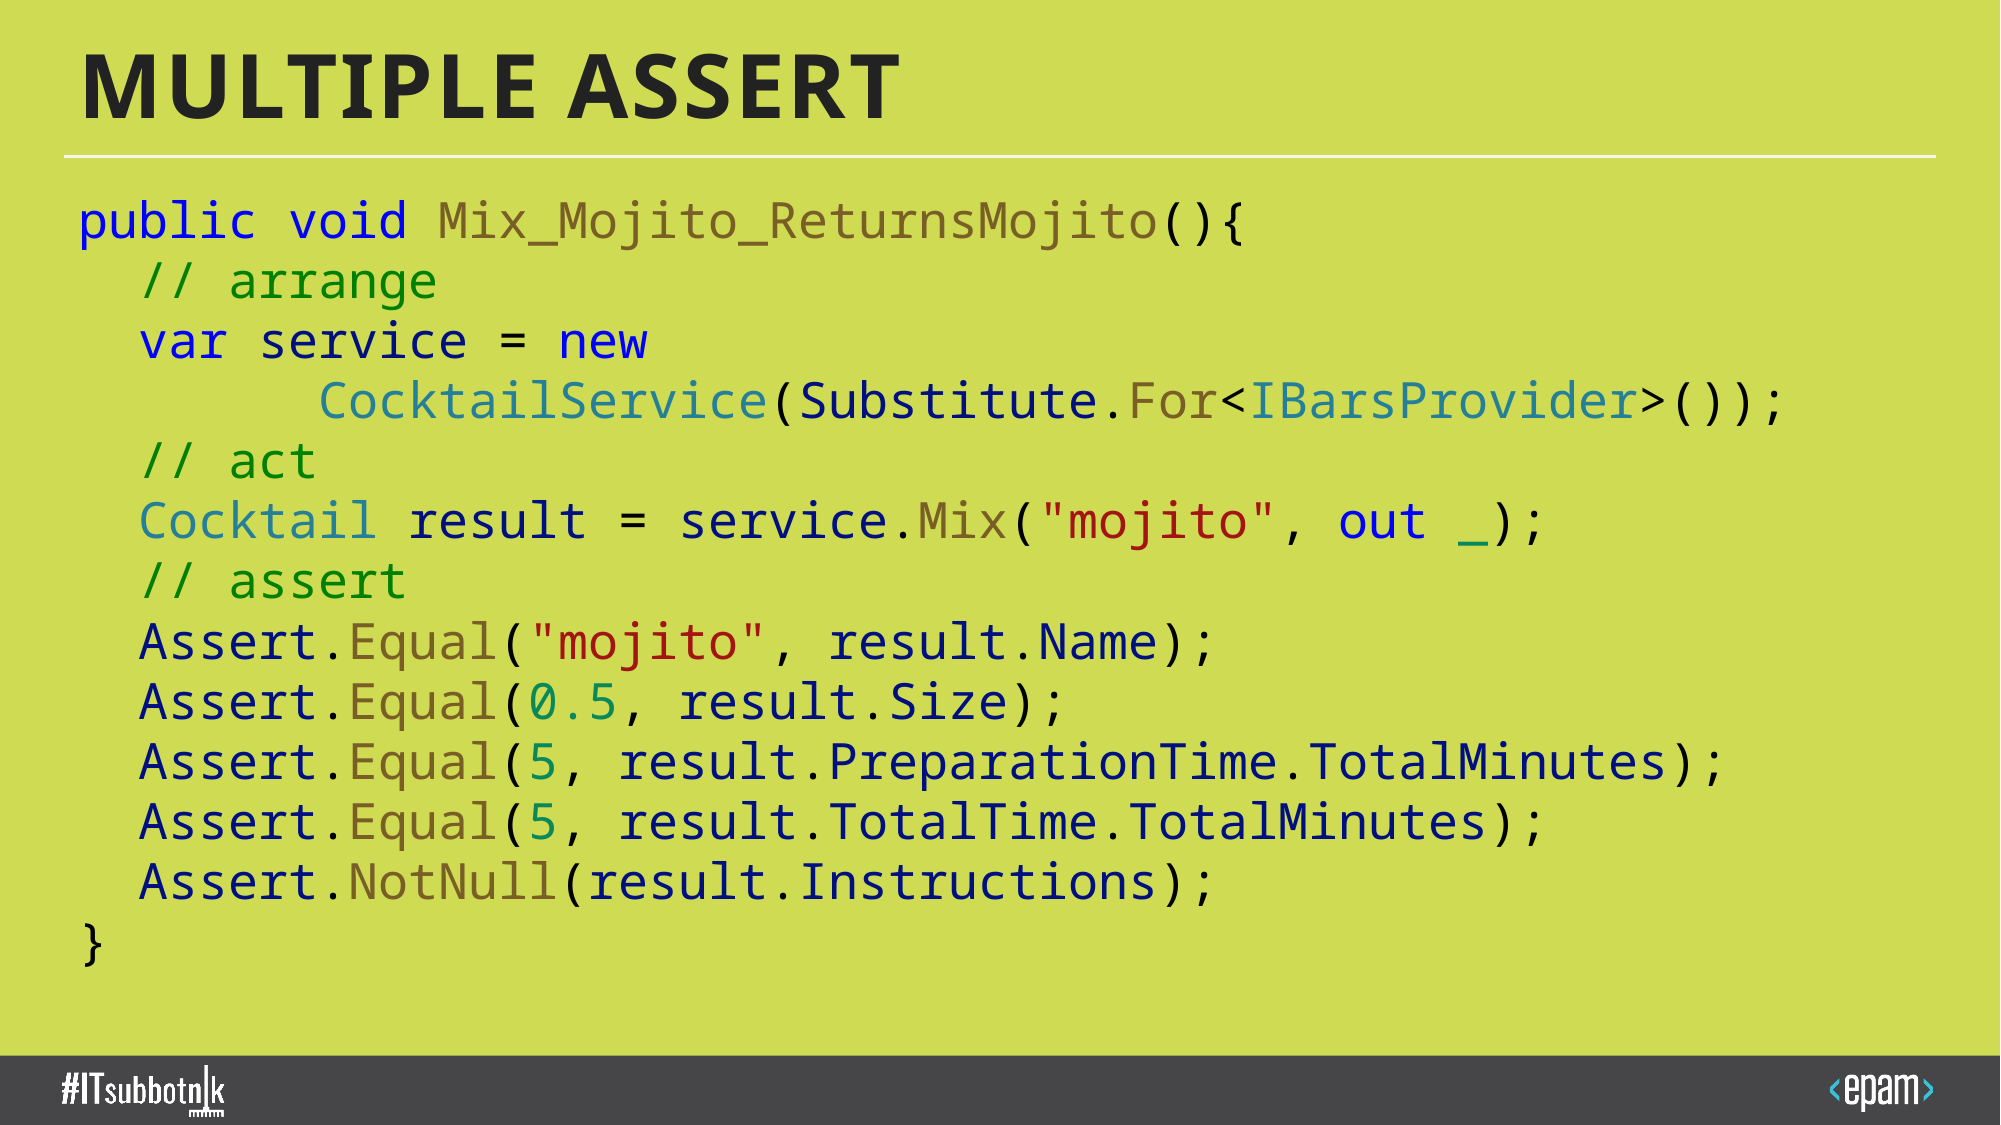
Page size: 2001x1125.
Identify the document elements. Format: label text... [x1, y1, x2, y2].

picture [51, 1025, 235, 1125]
title MULtiple assert [78, 50, 1922, 116]
list public void Mix_Mojito_ReturnsMojito(){ // arrange var service = new CocktailService(Substitute.For<IBarsProvider>()); // act Cocktail result = service.Mix("mojito", out _); // assert Assert.Equal("mojito", result.Name); Assert.Equal(0.5, result.Size); Assert.Equal(5, result.PreparationTime.TotalMinutes); Assert.Equal(5, result.TotalTime.TotalMinutes); Assert.NotNull(result.Instructions); } [78, 204, 1922, 948]
